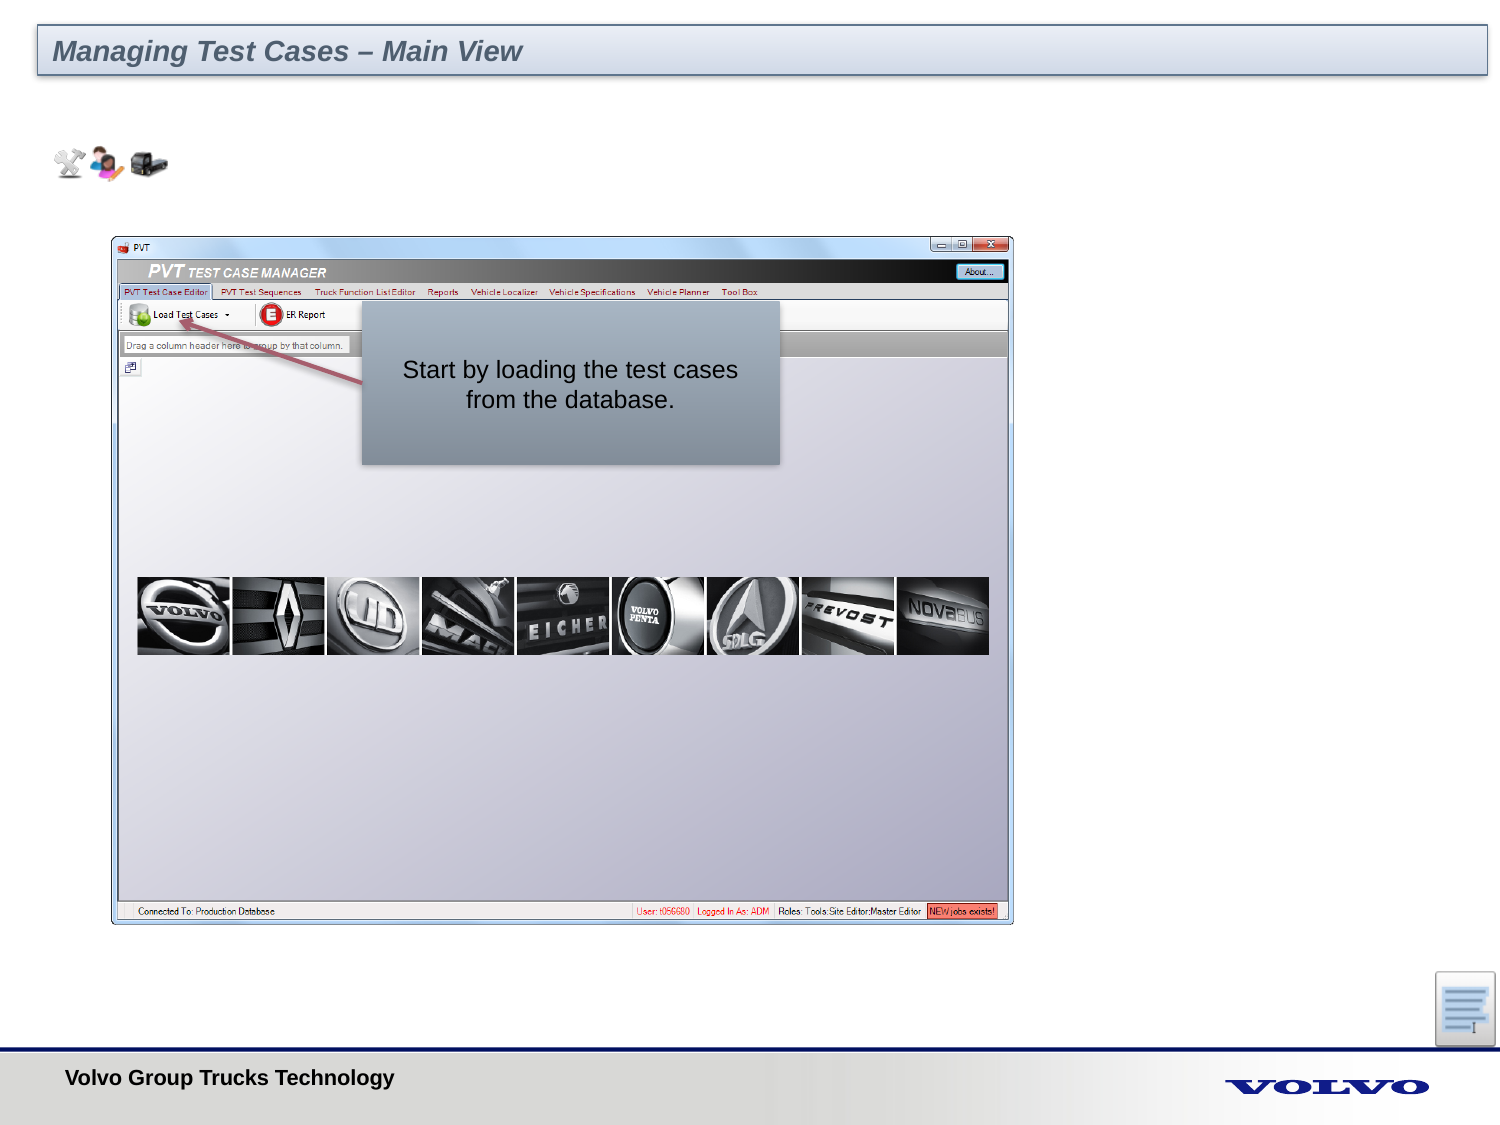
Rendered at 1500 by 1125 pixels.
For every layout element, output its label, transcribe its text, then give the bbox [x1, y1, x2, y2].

picture [0, 1053, 1436, 1125]
picture [110, 236, 1014, 926]
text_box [178, 301, 780, 465]
text_box Managing Test Cases – Main View [37, 24, 1488, 76]
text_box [54, 141, 168, 184]
picture [1424, 969, 1500, 1051]
